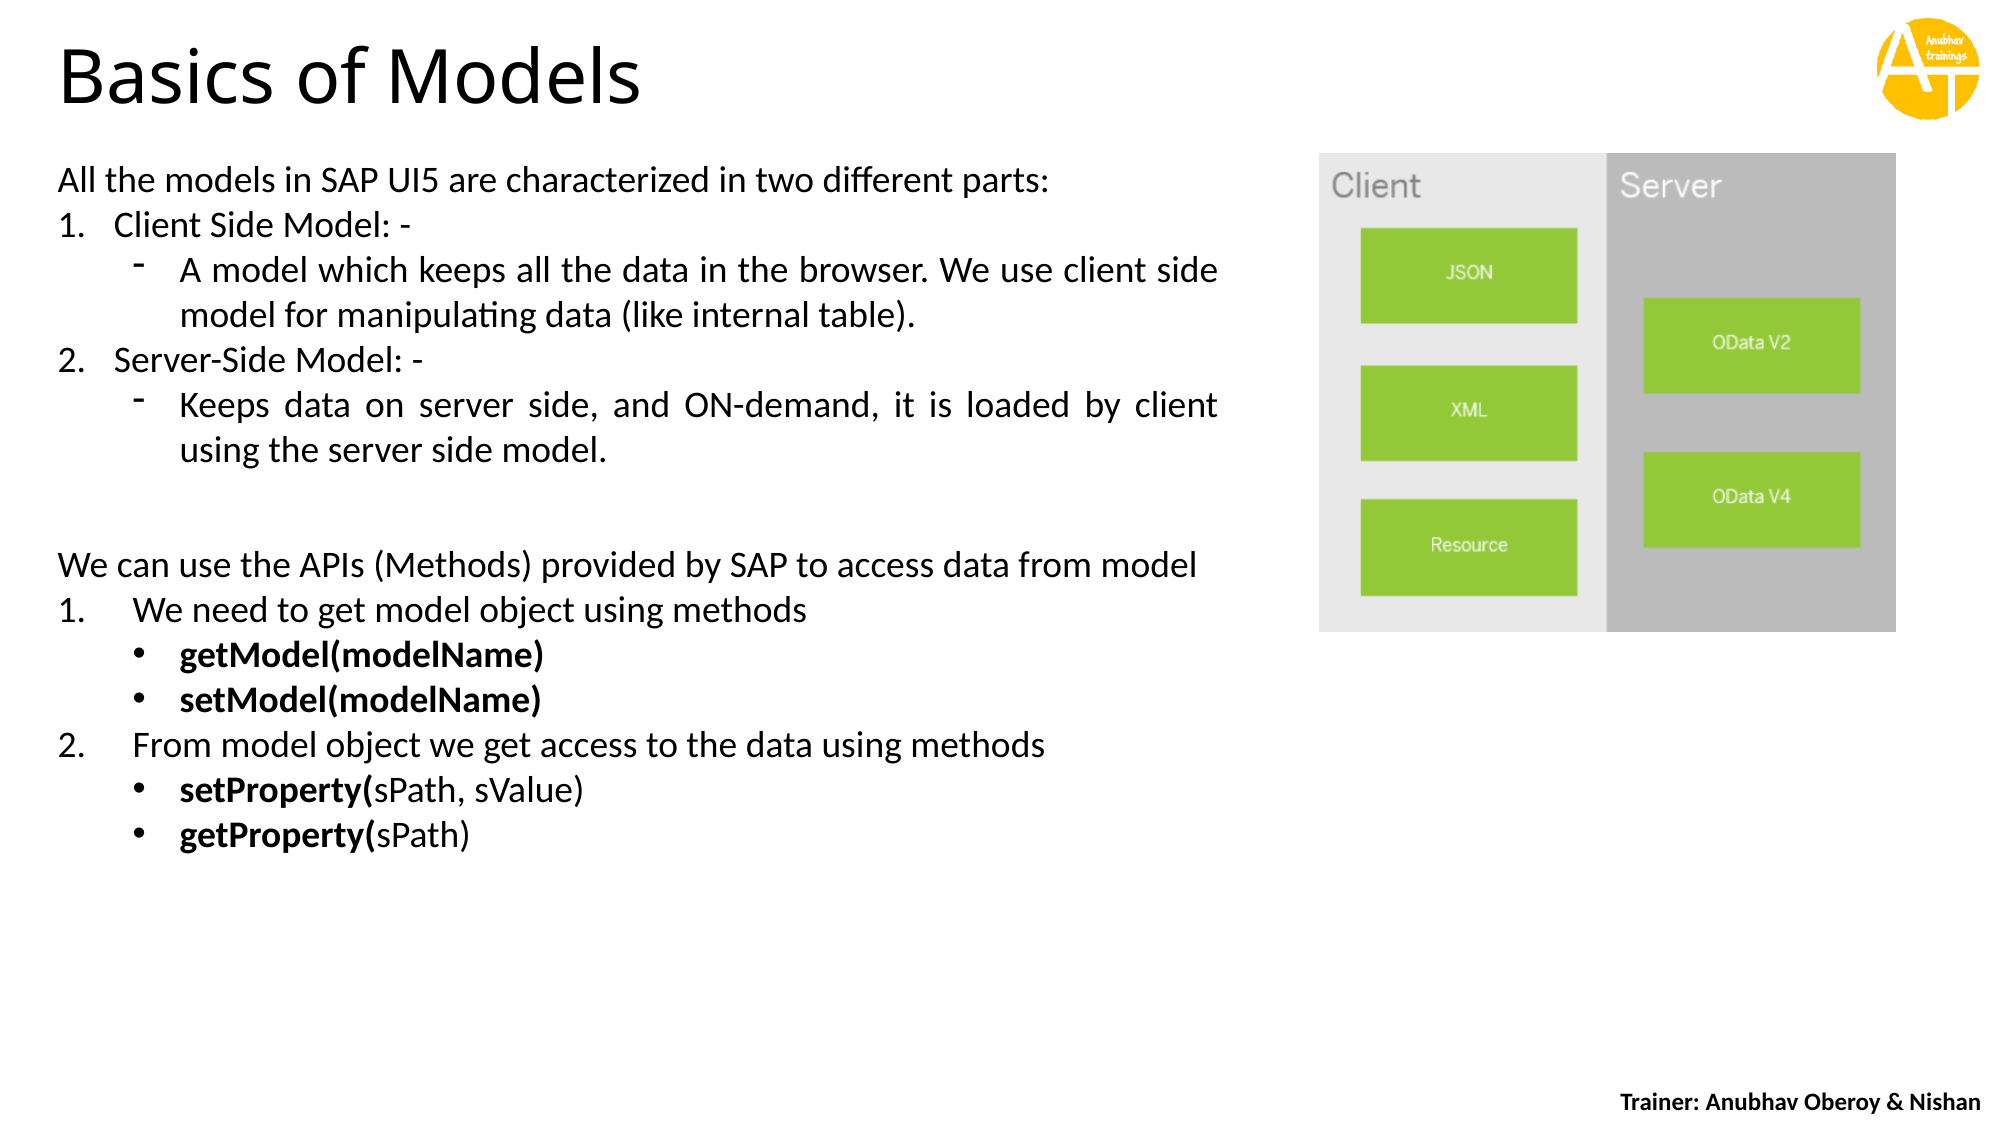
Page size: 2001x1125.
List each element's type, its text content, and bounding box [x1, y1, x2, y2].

picture [1866, 11, 1985, 128]
picture [1319, 153, 1896, 632]
text_box Basics of Models [42, 30, 1867, 148]
footer Trainer: Anubhav Oberoy & Nishan [1568, 1077, 1998, 1123]
text_box All the models in SAP UI5 are characterized in two different parts: Client Side Model: - A model which keeps all the data in the browser. We use client side model for manipulating data (like internal table). Server-Side Model: - Keeps data on server side, and ON-demand, it is loaded by client using the server side model. [42, 147, 1235, 523]
text_box We can use the APIs (Methods) provided by SAP to access data from model We need to get model object using methods getModel(modelName) setModel(modelName) From model object we get access to the data using methods setProperty(sPath, sValue) getProperty(sPath) [42, 532, 1235, 863]
